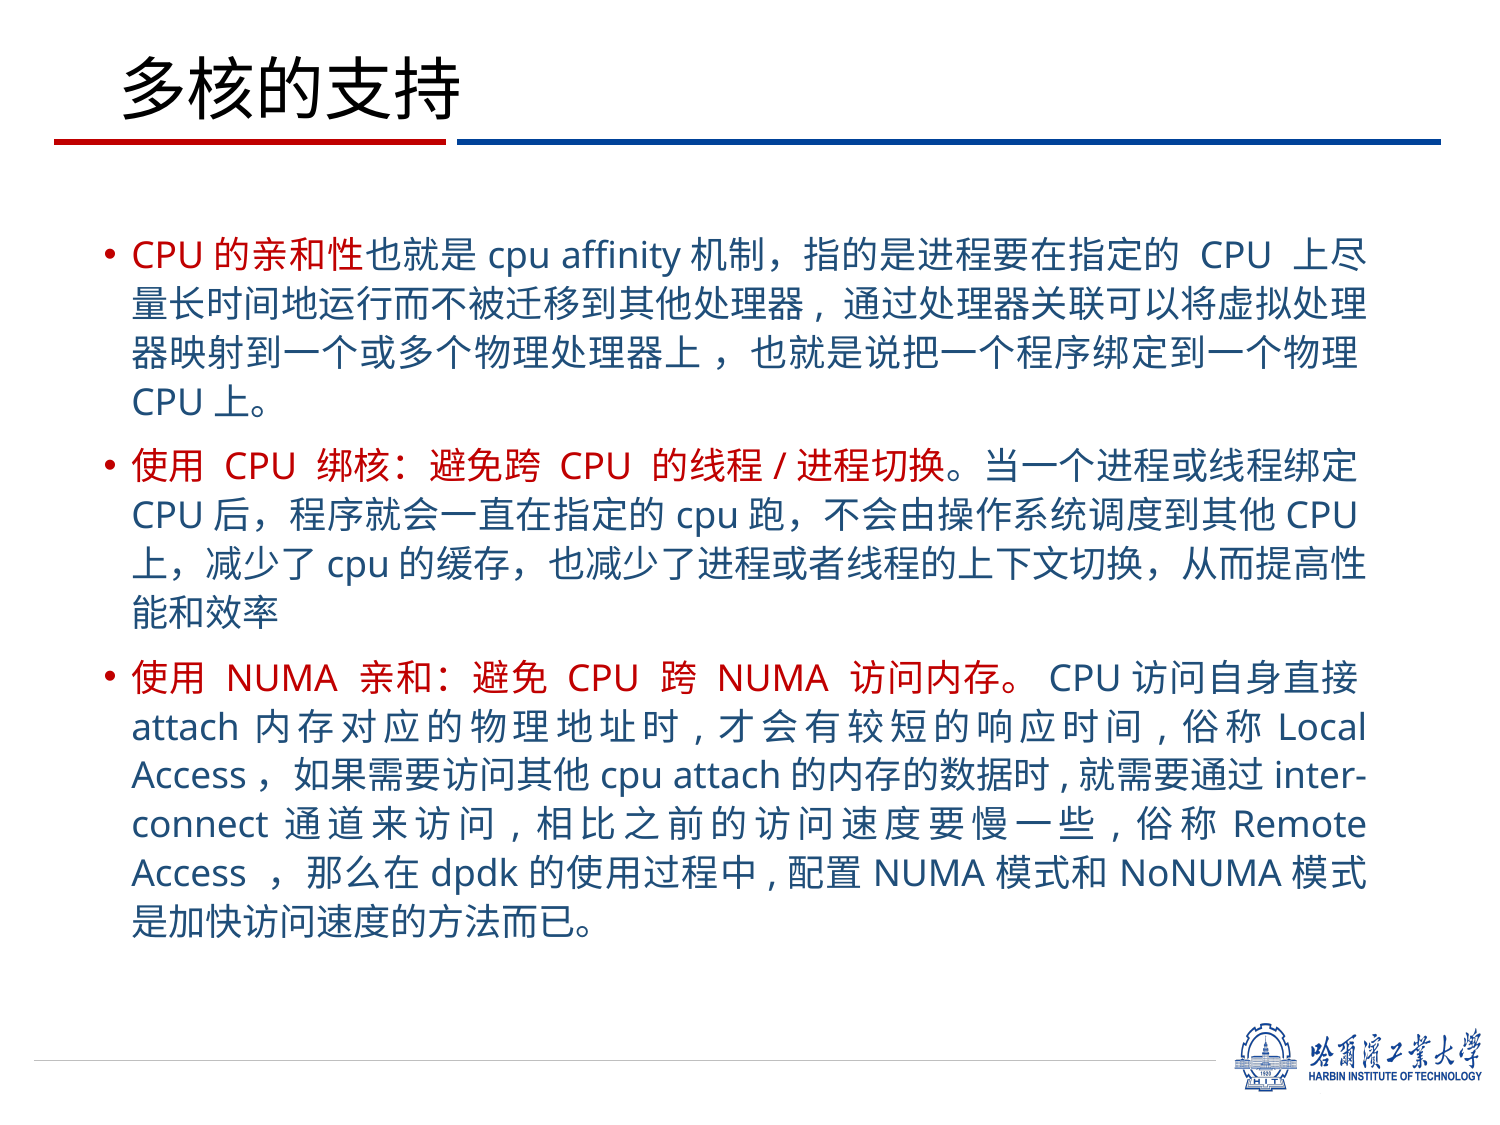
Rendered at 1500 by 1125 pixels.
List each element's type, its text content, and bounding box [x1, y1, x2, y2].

list CPU的亲和性也就是cpu affinity机制，指的是进程要在指定的 CPU 上尽量长时间地运行而不被迁移到其他处理器, 通过处理器关联可以将虚拟处理器映射到一个或多个物理处理器上 ，也就是说把一个程序绑定到一个物理CPU上。 使用 CPU 绑核：避免跨 CPU 的线程/进程切换。当一个进程或线程绑定CPU后，程序就会一直在指定的cpu跑，不会由操作系统调度到其他CPU上，减少了cpu的缓存，也减少了进程或者线程的上下文切换，从而提高性能和效率 使用 NUMA 亲和：避免 CPU 跨 NUMA 访问内存。CPU访问自身直接attach内存对应的物理地址时,才会有较短的响应时间,俗称Local Access，如果需要访问其他cpu attach的内存的数据时,就需要通过inter-connect通道来访问,相比之前的访问速度要慢一些,俗称Remote Access ，那么在dpdk的使用过程中,配置NUMA模式和NoNUMA模式是加快访问速度的方法而已。 [88, 219, 1383, 954]
title 多核的支持 [103, 32, 1397, 138]
picture [1204, 1023, 1482, 1094]
